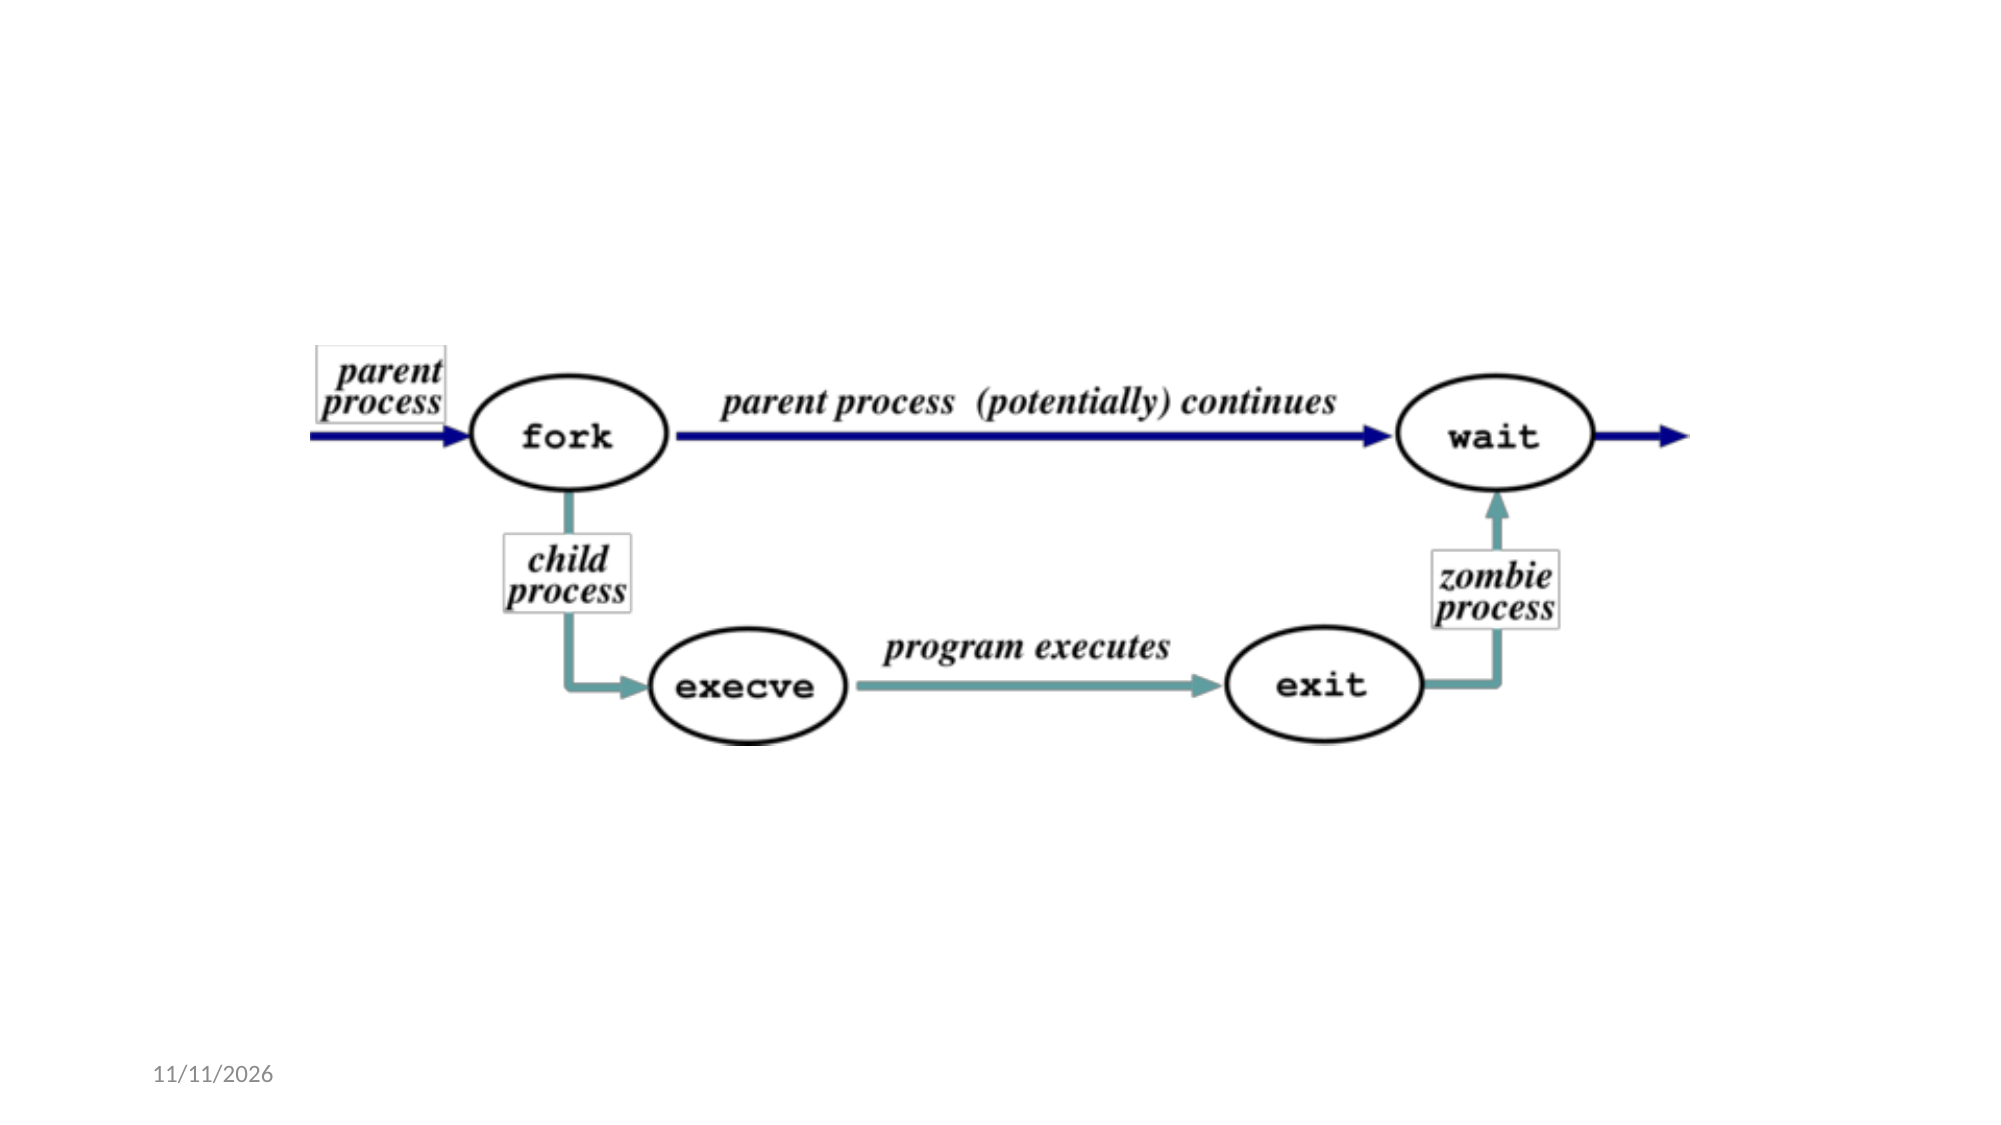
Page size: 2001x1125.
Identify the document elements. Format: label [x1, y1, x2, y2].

slide_number [137, 1042, 588, 1103]
picture [310, 345, 1690, 746]
